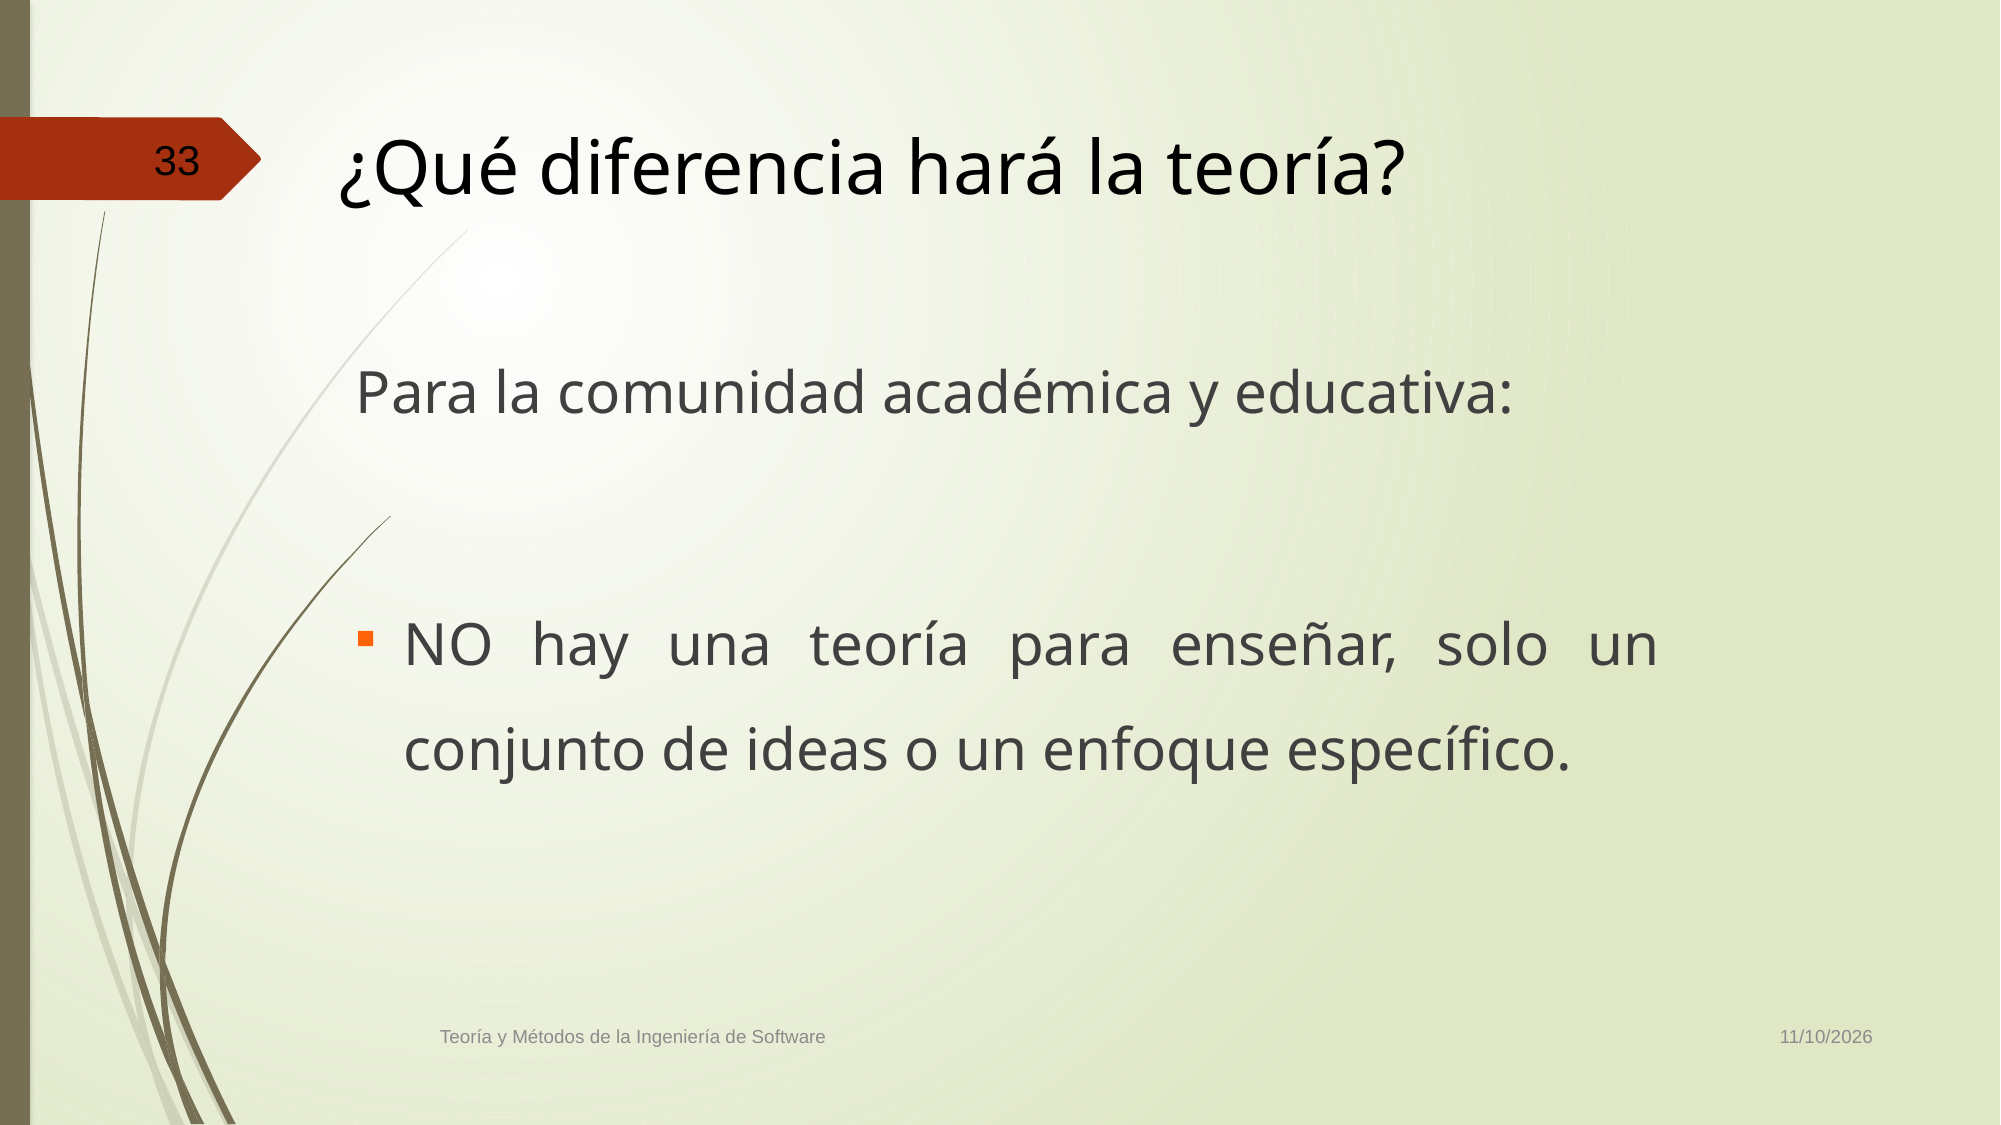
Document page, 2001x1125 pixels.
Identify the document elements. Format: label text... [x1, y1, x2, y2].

list Para la comunidad académica y educativa: NO hay una teoría para enseñar, solo un conjunto de ideas o un enfoque específico. [324, 312, 1675, 1056]
title ¿Qué diferencia hará la teoría? [324, 114, 1675, 303]
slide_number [1699, 1005, 1888, 1067]
slide_number 33 [87, 129, 216, 190]
footer Teoría y Métodos de la Ingeniería de Software [424, 1006, 1675, 1067]
